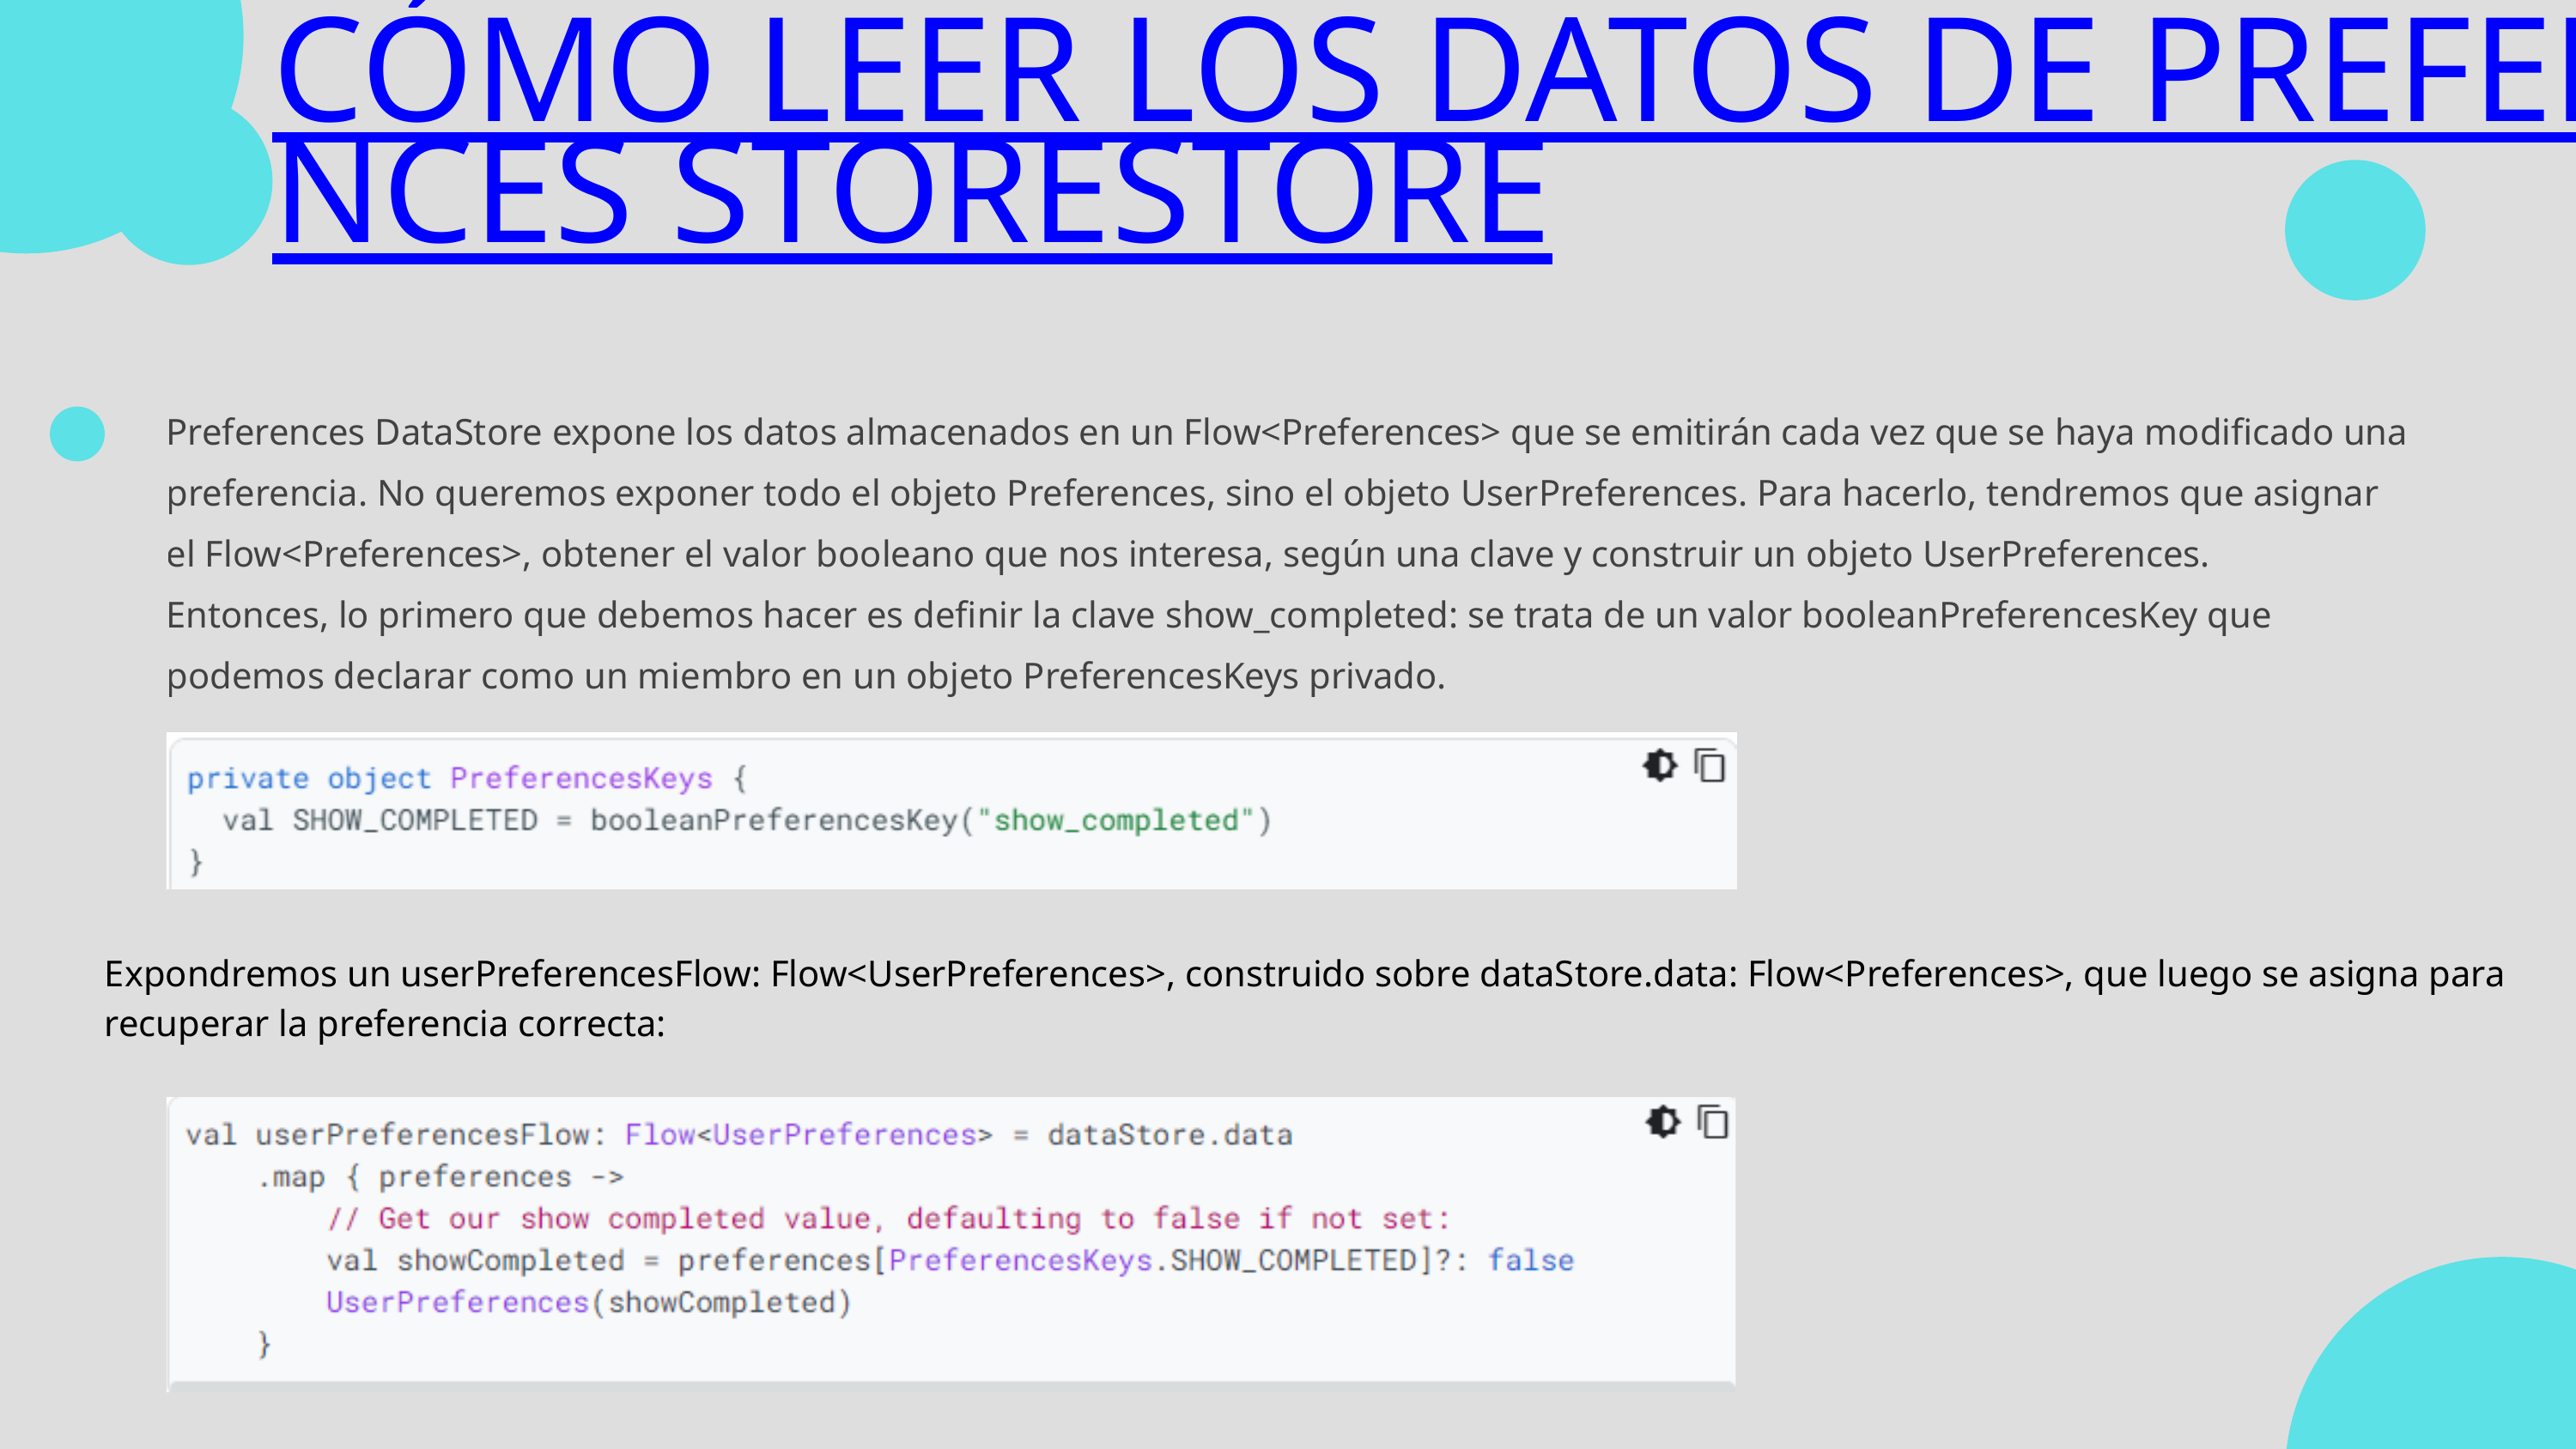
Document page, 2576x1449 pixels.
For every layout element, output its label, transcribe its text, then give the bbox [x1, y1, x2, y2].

text_box Preferences DataStore expone los datos almacenados en un Flow<Preferences> que se emitirán cada vez que se haya modificado una preferencia. No queremos exponer todo el objeto Preferences, sino el objeto UserPreferences. Para hacerlo, tendremos que asignar el Flow<Preferences>, obtener el valor booleano que nos interesa, según una clave y construir un objeto UserPreferences. Entonces, lo primero que debemos hacer es definir la clave show_completed: se trata de un valor booleanPreferencesKey que podemos declarar como un miembro en un objeto PreferencesKeys privado. [166, 391, 2410, 817]
text_box [166, 732, 1737, 890]
text_box [166, 1097, 1736, 1392]
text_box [49, 406, 106, 462]
text_box Expondremos un userPreferencesFlow: Flow<UserPreferences>, construido sobre dataStore.data: Flow<Preferences>, que luego se asigna para recuperar la preferencia correcta: [104, 943, 2576, 1044]
text_box CÓMO LEER LOS DATOS DE PREFERENCES STORESTORE [272, 0, 2576, 348]
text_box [2284, 1256, 2576, 1449]
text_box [2284, 159, 2426, 301]
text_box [104, 97, 273, 265]
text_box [0, 0, 244, 254]
